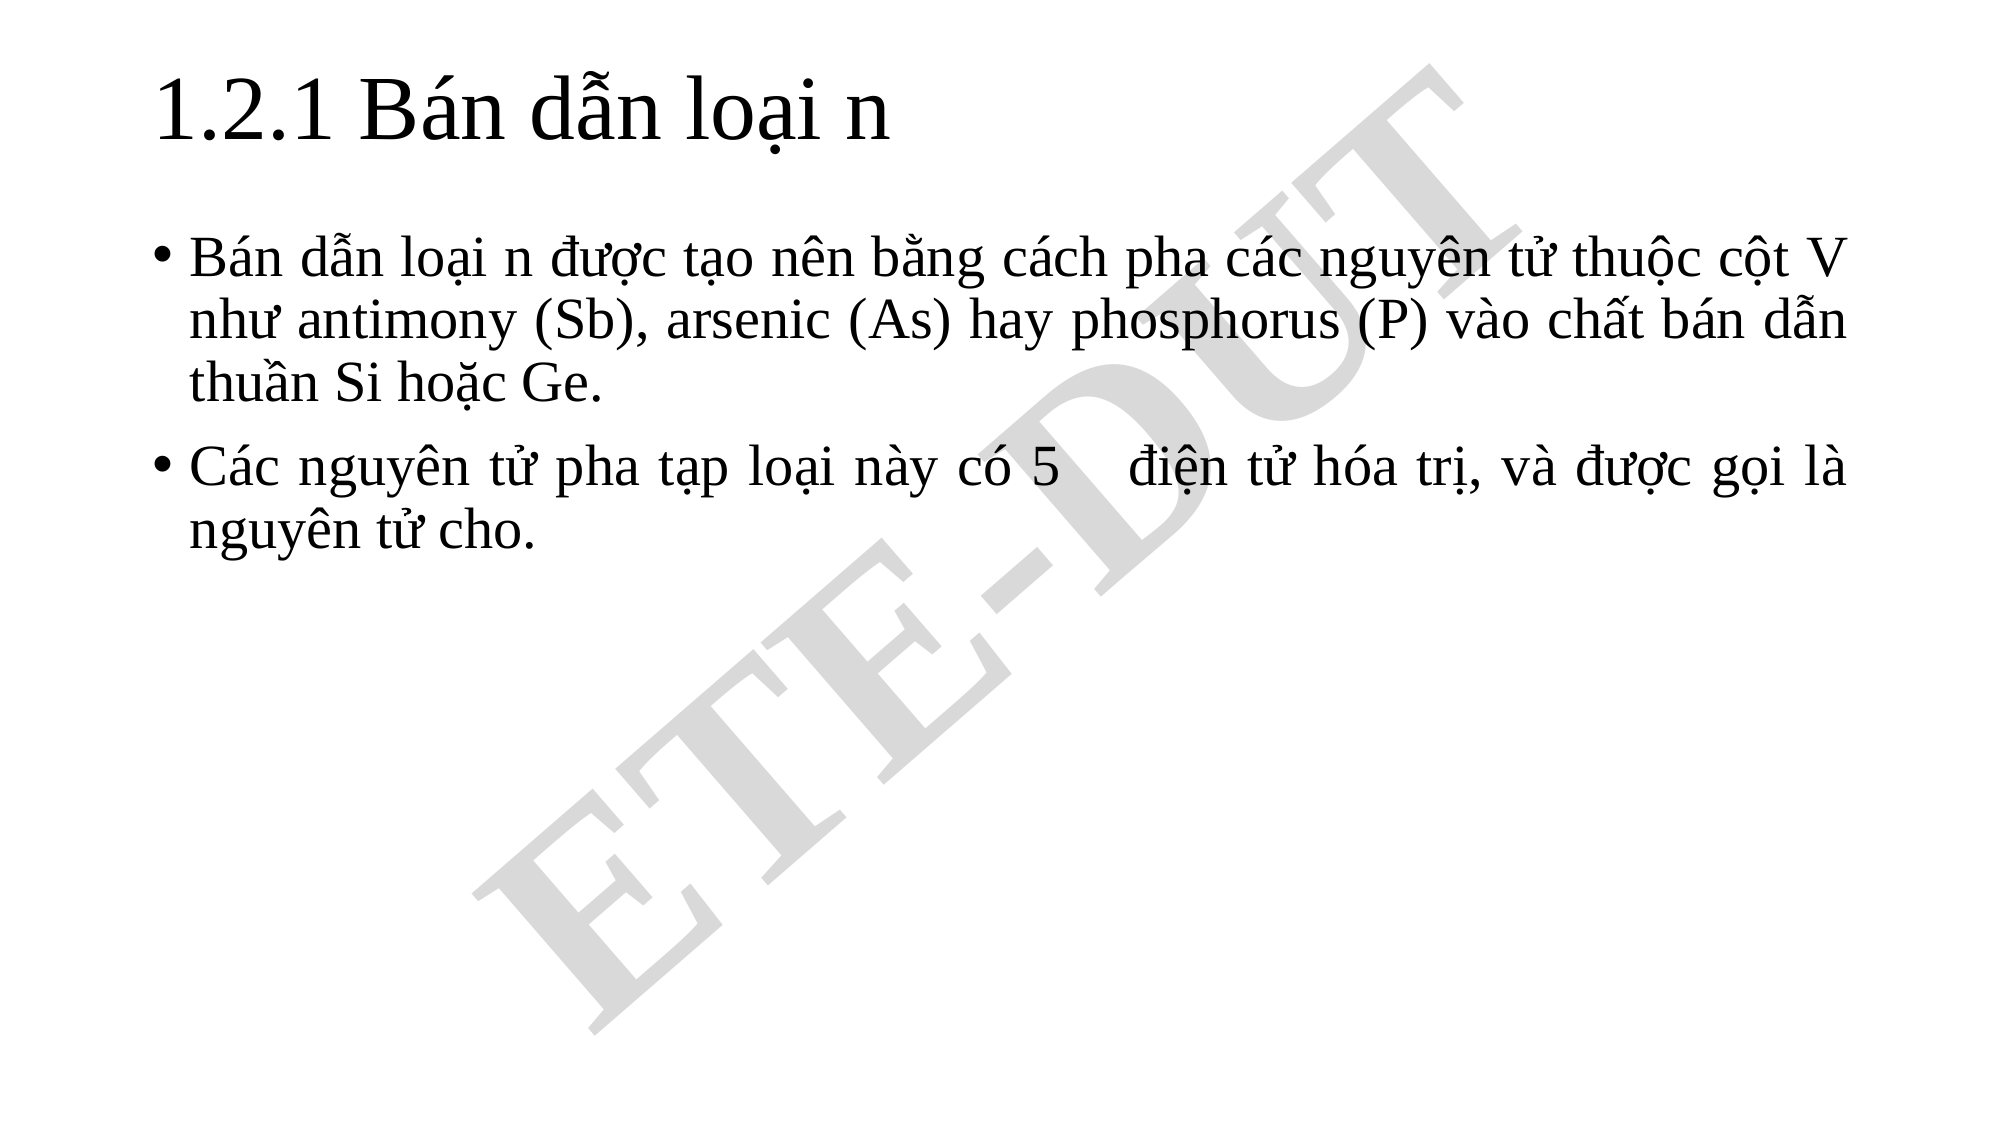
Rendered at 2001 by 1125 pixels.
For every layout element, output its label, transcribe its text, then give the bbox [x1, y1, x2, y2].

list Bán dẫn loại n được tạo nên bằng cách pha các nguyên tử thuộc cột V như antimony (Sb), arsenic (As) hay phosphorus (P) vào chất bán dẫn thuần Si hoặc Ge. Các nguyên tử pha tạp loại này có 5 điện tử hóa trị, và được gọi là nguyên tử cho. [137, 218, 1863, 1014]
title 1.2.1 Bán dẫn loại n [137, 0, 1863, 218]
